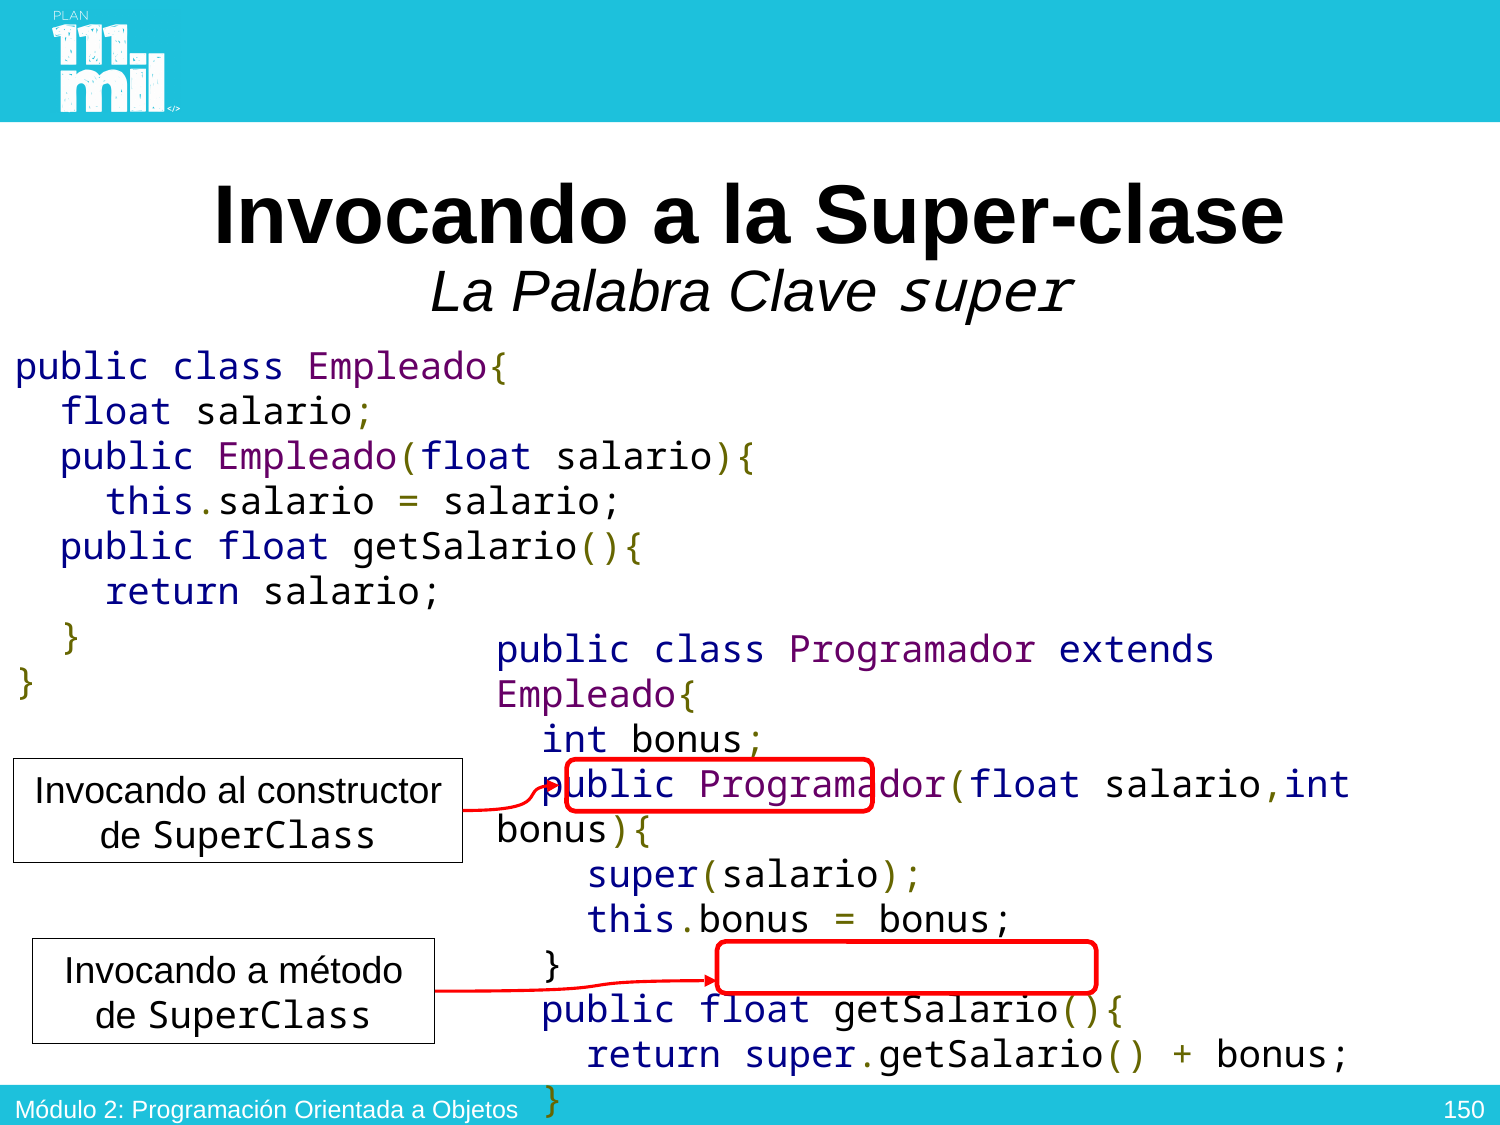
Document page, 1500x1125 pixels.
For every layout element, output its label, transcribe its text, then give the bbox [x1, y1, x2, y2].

text_box public class Empleado{ float salario; public Empleado(float salario){ this.salario = salario; public float getSalario(){ return salario; } } [0, 334, 1441, 710]
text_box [434, 980, 718, 992]
text_box Invocando a método de SuperClass [32, 938, 435, 1044]
text_box public class Programador extends Empleado{ int bonus; public Programador(float salario,int bonus){ super(salario); this.bonus = bonus; } public float getSalario(){ return super.getSalario() + bonus; } } [481, 617, 1500, 1125]
footer Módulo 2: Programación Orientada a Objetos [0, 1078, 481, 1125]
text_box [462, 785, 560, 812]
text_box [565, 758, 874, 813]
text_box [715, 940, 1098, 995]
text_box Invocando al constructor de SuperClass [13, 758, 463, 863]
title Invocando a la Super-clase La Palabra Clave super [103, 147, 1397, 334]
